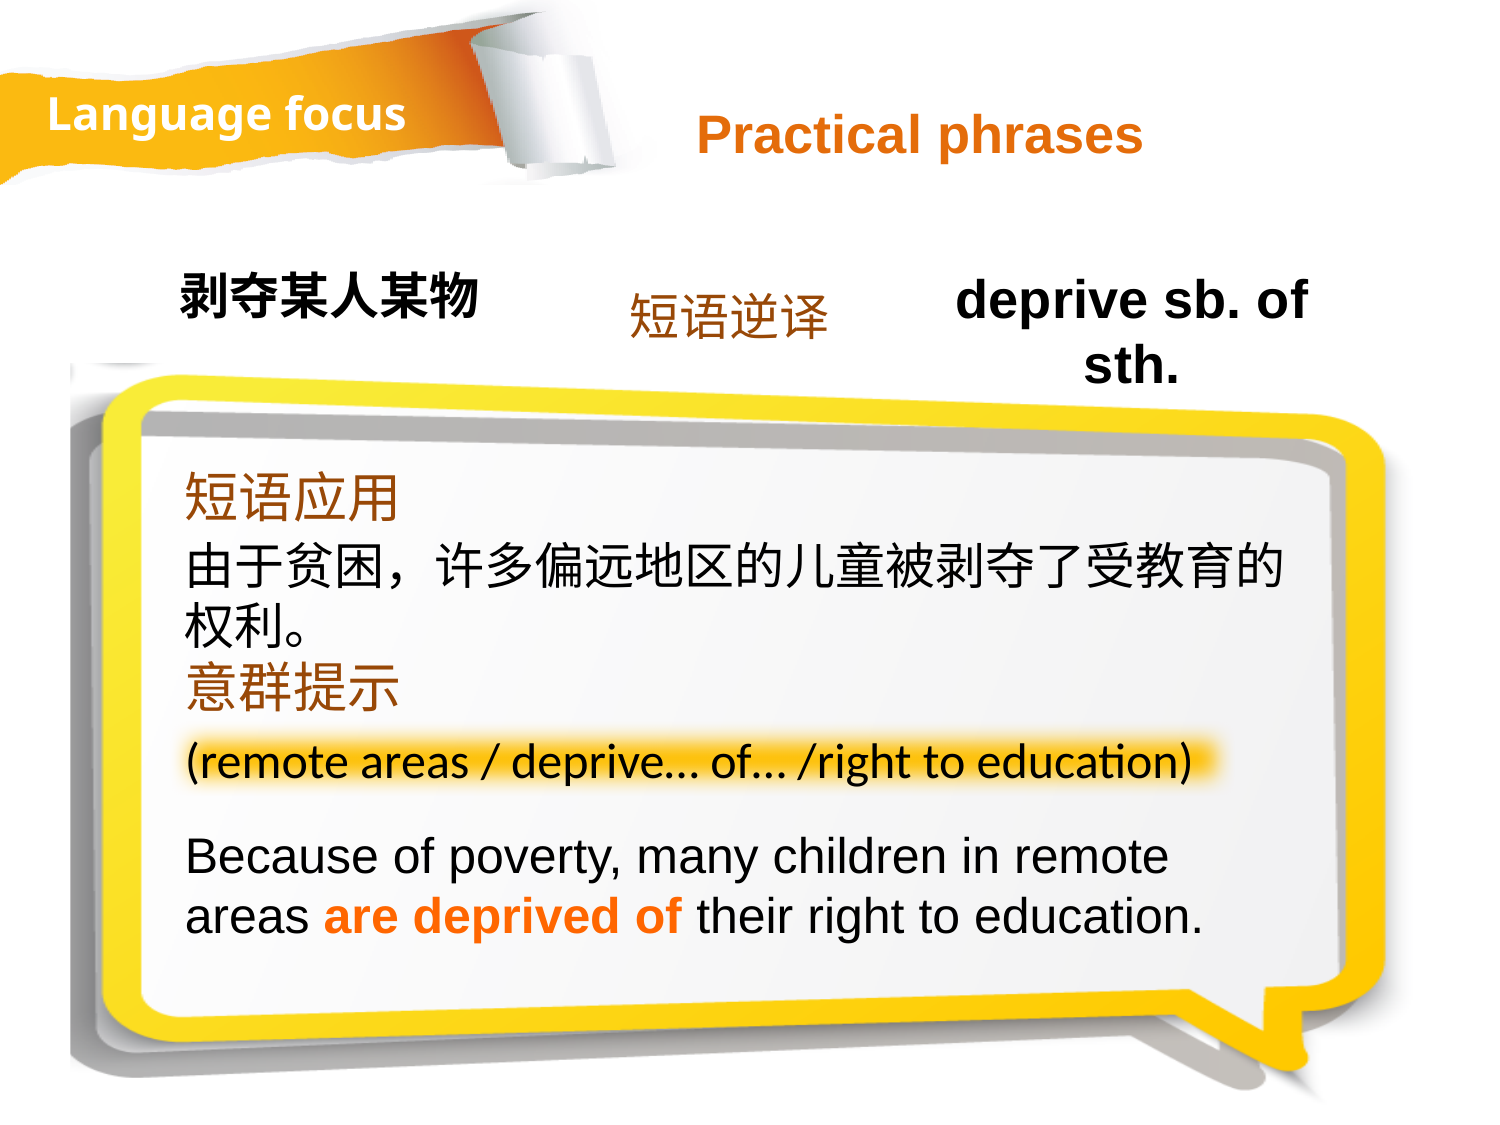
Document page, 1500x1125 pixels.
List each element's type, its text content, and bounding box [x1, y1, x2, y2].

picture [70, 363, 1432, 1106]
text_box 剥夺某人某物 [164, 257, 597, 332]
text_box 短语逆译 [614, 277, 886, 353]
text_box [0, 0, 1165, 185]
text_box deprive sb. of sth. [888, 257, 1376, 361]
